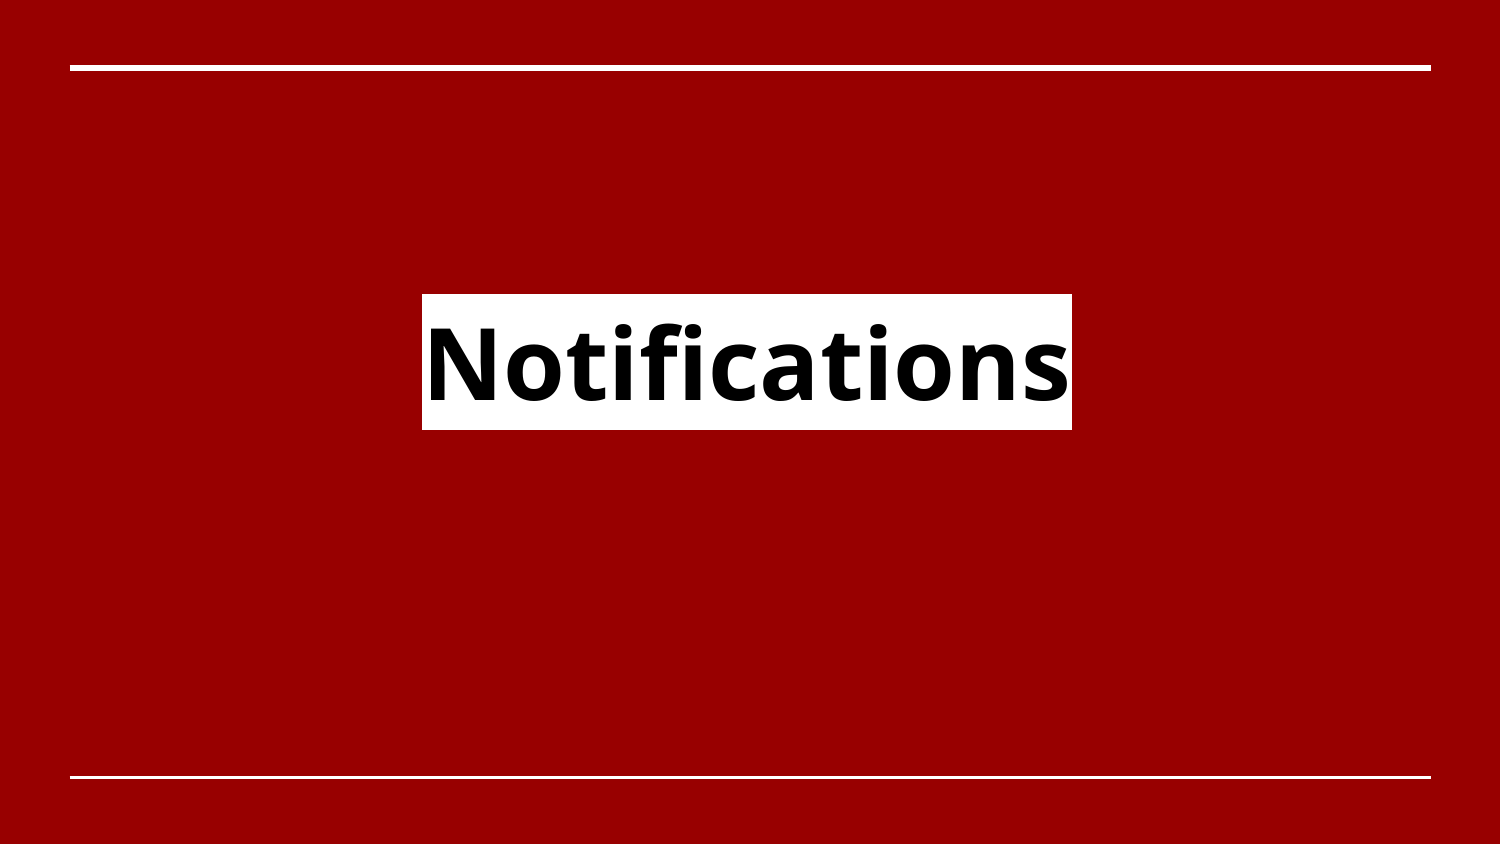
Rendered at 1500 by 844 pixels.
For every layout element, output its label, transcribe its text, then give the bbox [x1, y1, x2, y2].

title Notifications [66, 233, 1428, 487]
